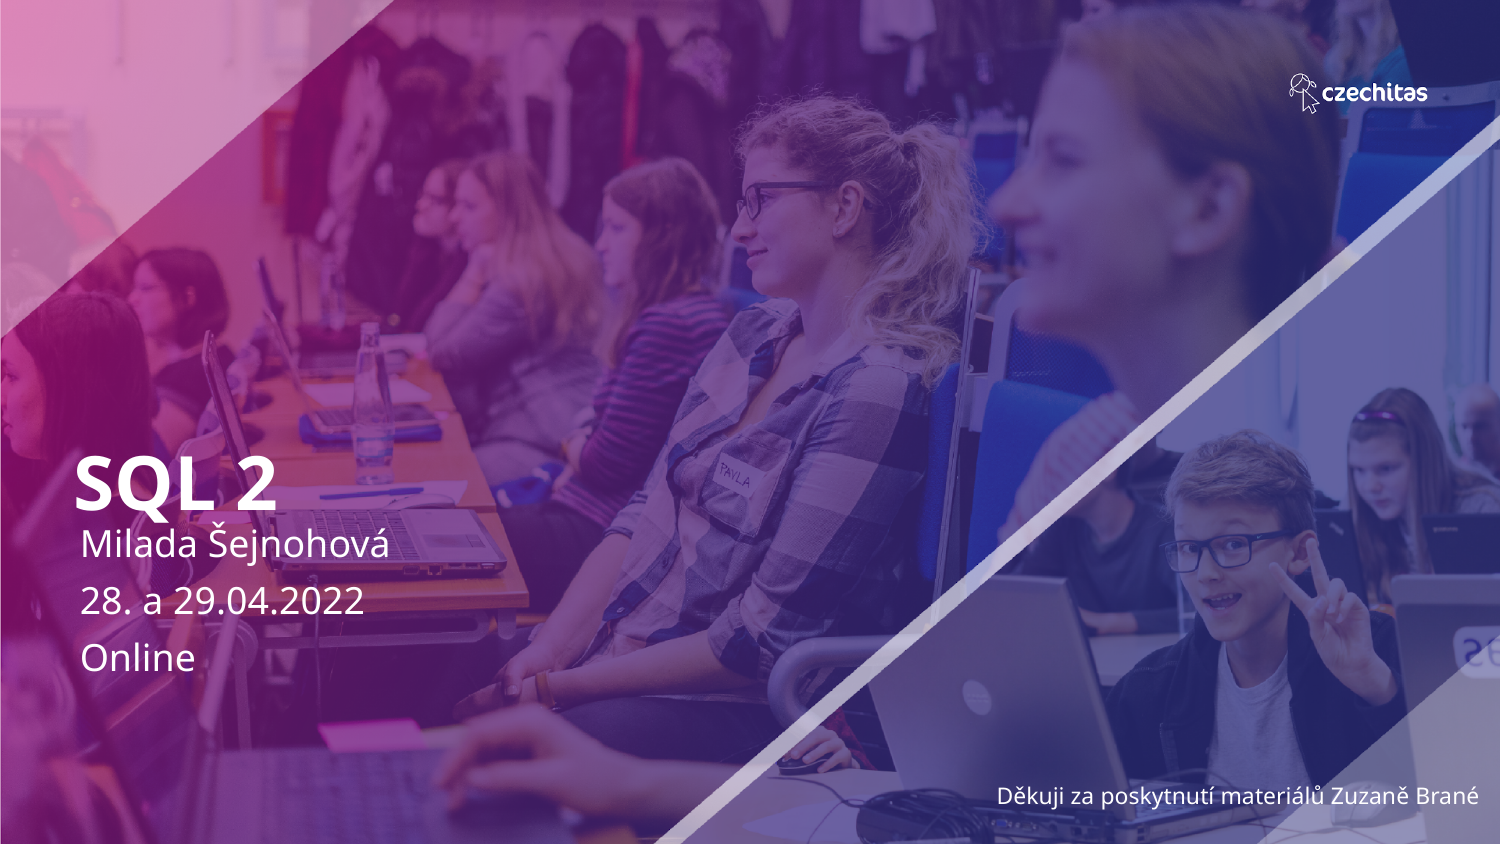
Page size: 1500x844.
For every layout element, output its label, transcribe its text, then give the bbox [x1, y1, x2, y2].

subtitle Milada Šejnohová 28. a 29.04.2022 Online [79, 525, 917, 722]
title SQL 2 [73, 244, 1039, 526]
subtitle Děkuji za poskytnutí materiálů Zuzaně Brané [882, 784, 1481, 844]
picture [0, 0, 1500, 844]
